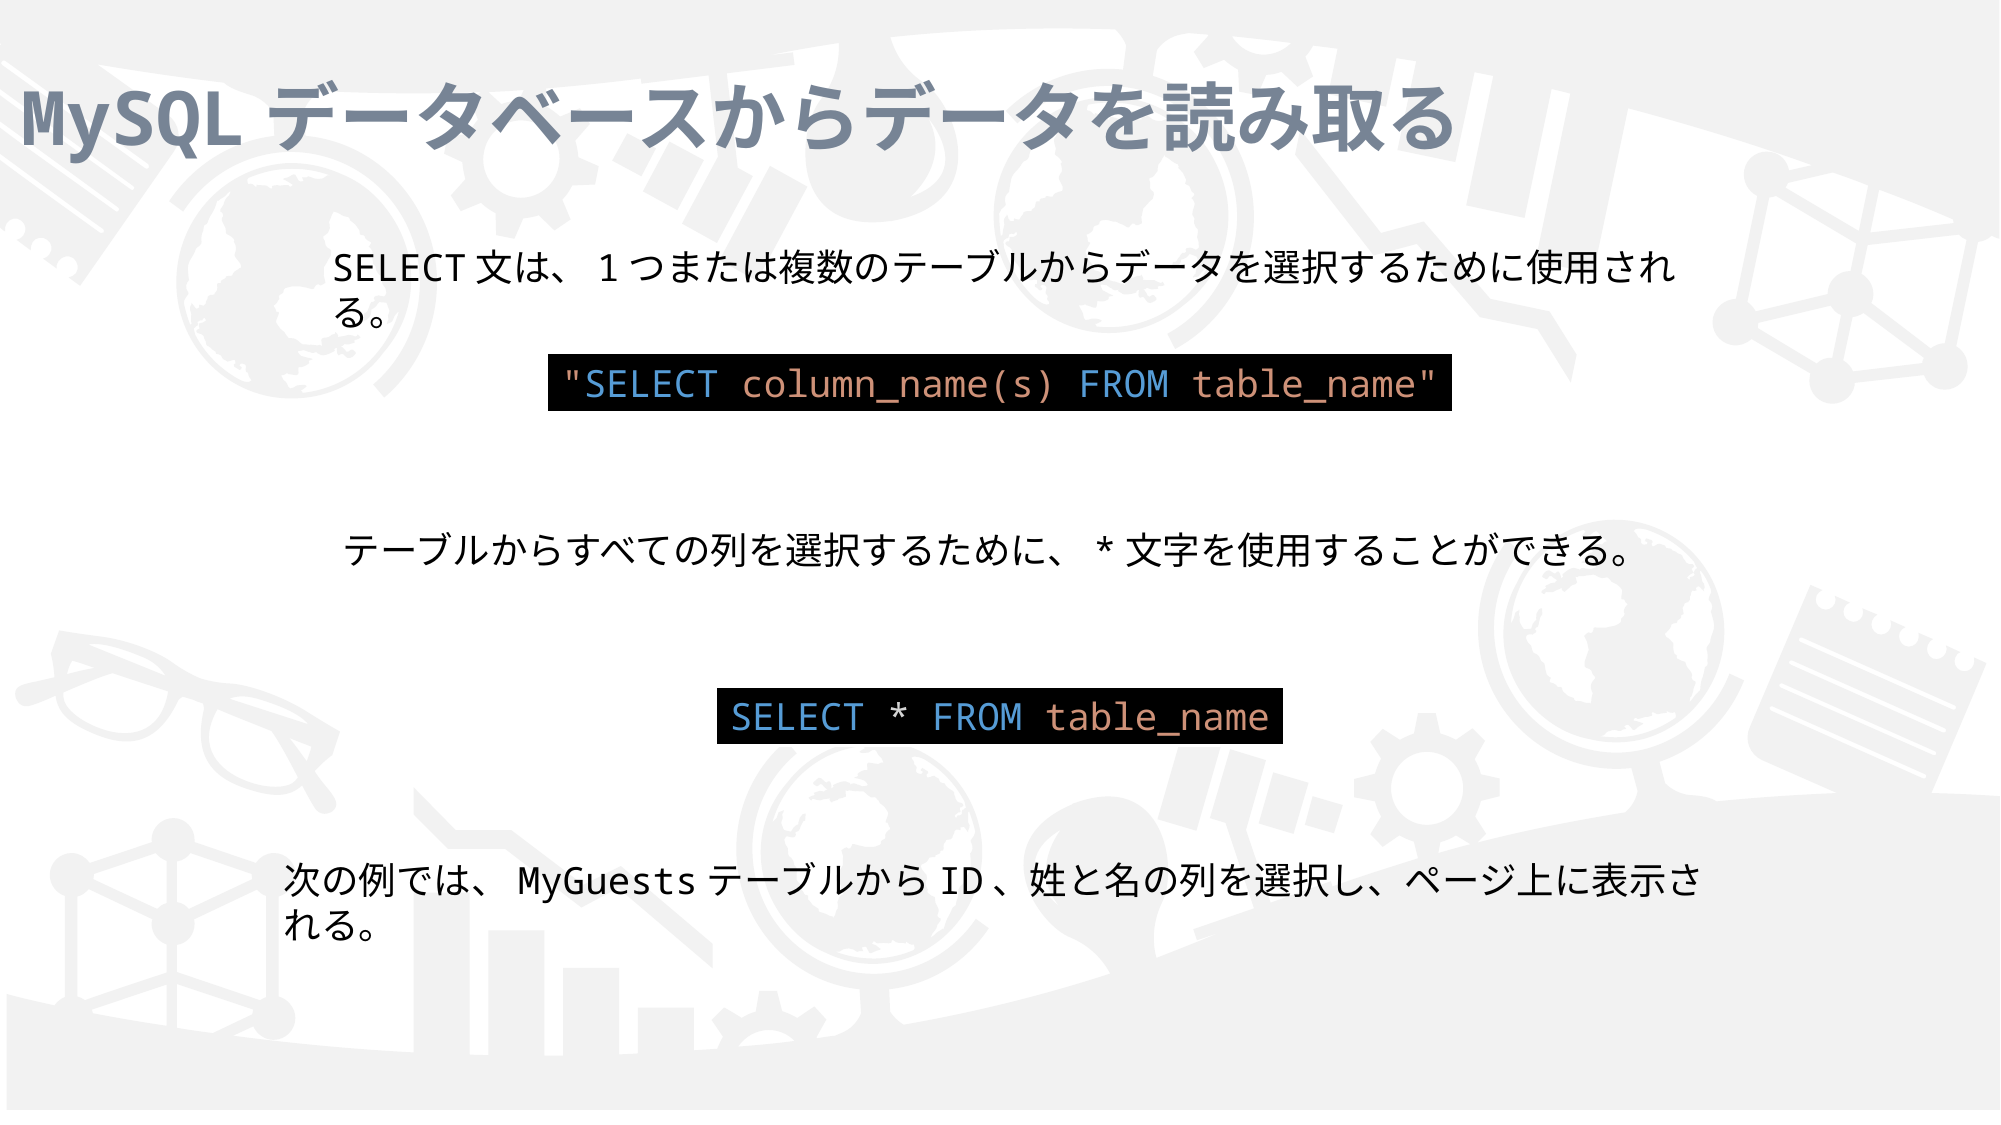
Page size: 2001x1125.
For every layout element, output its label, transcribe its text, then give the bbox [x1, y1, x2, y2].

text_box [269, 236, 1731, 911]
title MySQLデータベースからデータを読み取る [6, 2, 1573, 170]
